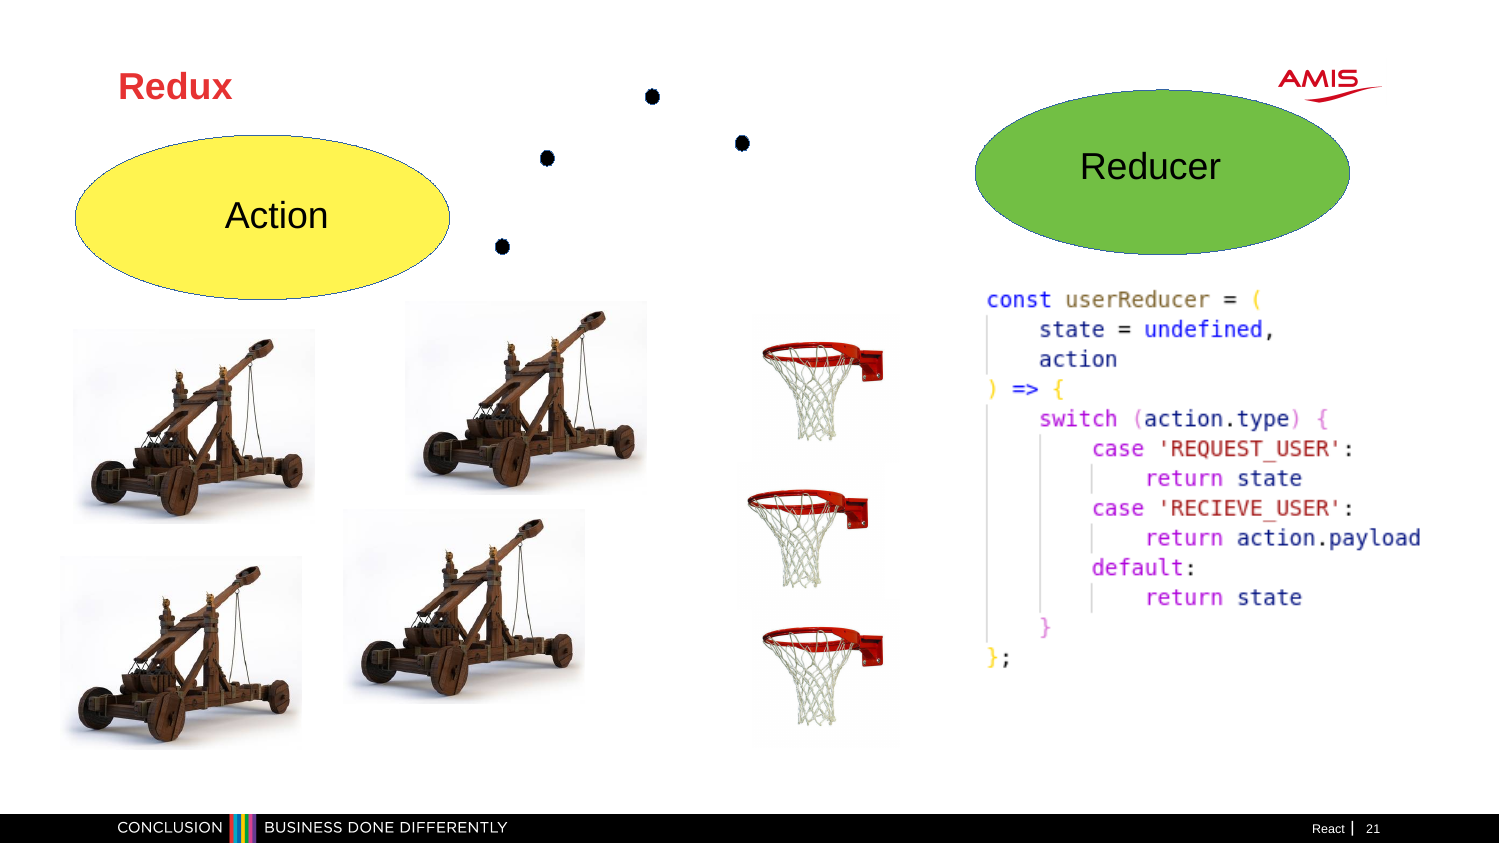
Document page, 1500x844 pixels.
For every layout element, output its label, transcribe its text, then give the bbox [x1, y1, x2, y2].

picture [239, 814, 1499, 843]
text_box [495, 238, 510, 255]
text_box Redux [118, 47, 1204, 129]
text_box React [814, 820, 1345, 837]
text_box [540, 150, 555, 167]
picture [0, 814, 236, 843]
text_box [735, 135, 750, 152]
text_box Action [210, 183, 345, 240]
picture [976, 284, 1426, 679]
text_box [75, 135, 450, 300]
text_box 1 [1358, 820, 1381, 837]
picture [59, 556, 302, 750]
picture [72, 329, 315, 524]
text_box Reducer [1065, 134, 1245, 234]
picture [342, 509, 585, 704]
text_box [975, 89, 1350, 255]
picture [737, 314, 900, 748]
text_box [645, 88, 660, 105]
picture [404, 301, 647, 495]
picture [1204, 58, 1387, 105]
